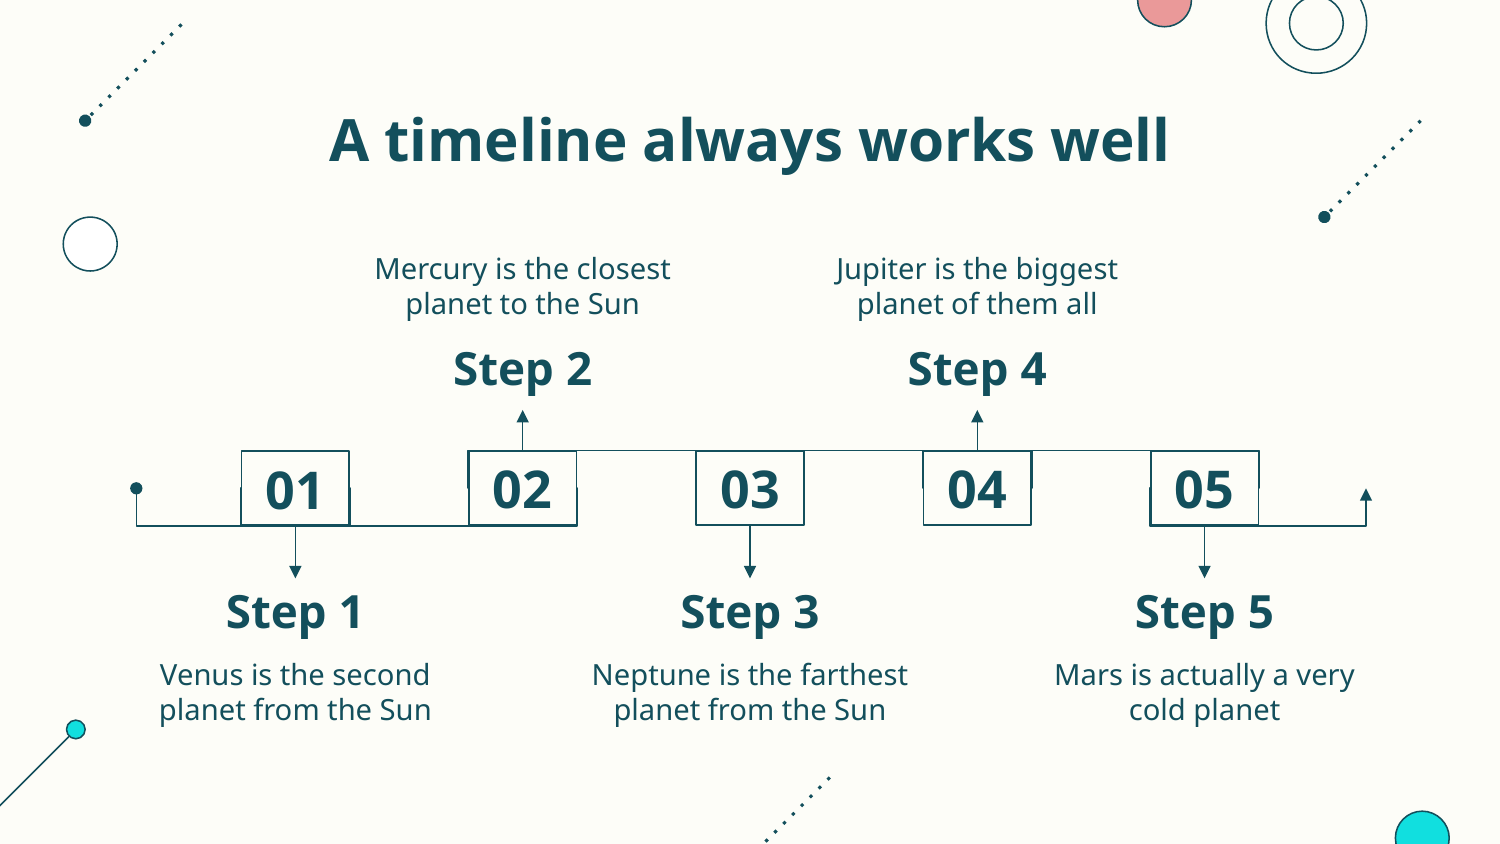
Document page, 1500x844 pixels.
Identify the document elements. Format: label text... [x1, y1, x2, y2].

text_box 01 [241, 451, 350, 524]
text_box Jupiter is the biggest planet of them all [799, 235, 1156, 322]
text_box 05 [1150, 452, 1259, 524]
title A timeline always works well [116, 88, 1383, 187]
text_box 03 [696, 452, 804, 526]
text_box Step 1 [117, 578, 474, 641]
text_box Neptune is the farthest planet from the Sun [571, 641, 929, 729]
text_box Step 4 [799, 335, 1156, 410]
text_box 04 [923, 452, 1032, 526]
text_box Step 5 [1026, 578, 1383, 641]
text_box Mars is actually a very cold planet [1026, 641, 1383, 728]
text_box Step 3 [571, 578, 929, 641]
text_box 02 [468, 452, 577, 524]
text_box Mercury is the closest planet to the Sun [344, 235, 701, 322]
text_box Step 2 [344, 335, 701, 410]
text_box Venus is the second planet from the Sun [117, 641, 474, 729]
